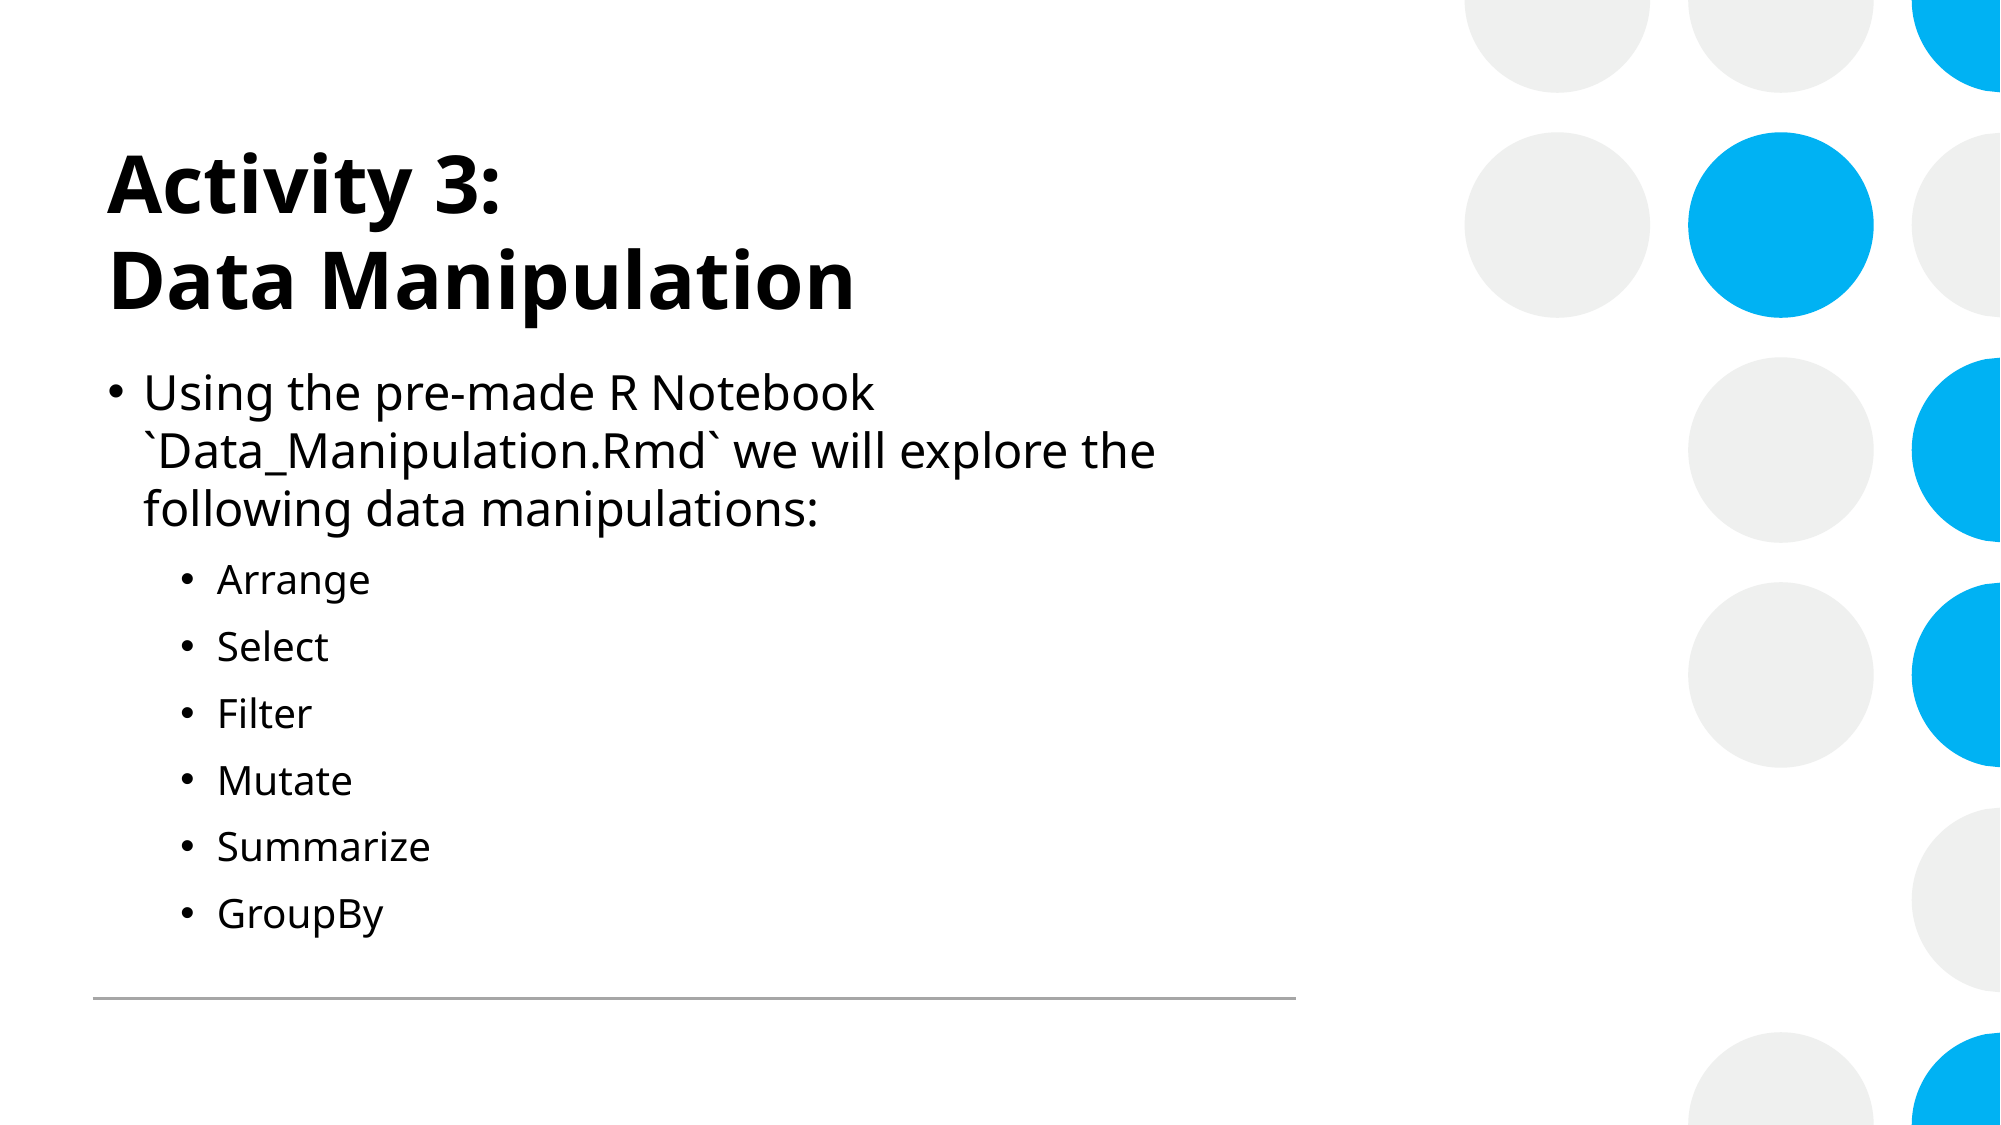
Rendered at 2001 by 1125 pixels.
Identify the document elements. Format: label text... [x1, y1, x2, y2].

title Activity 3: Data Manipulation [92, 126, 1297, 335]
list Using the pre-made R Notebook `Data_Manipulation.Rmd` we will explore the following data manipulations: Arrange Select Filter Mutate Summarize GroupBy [92, 354, 1297, 946]
